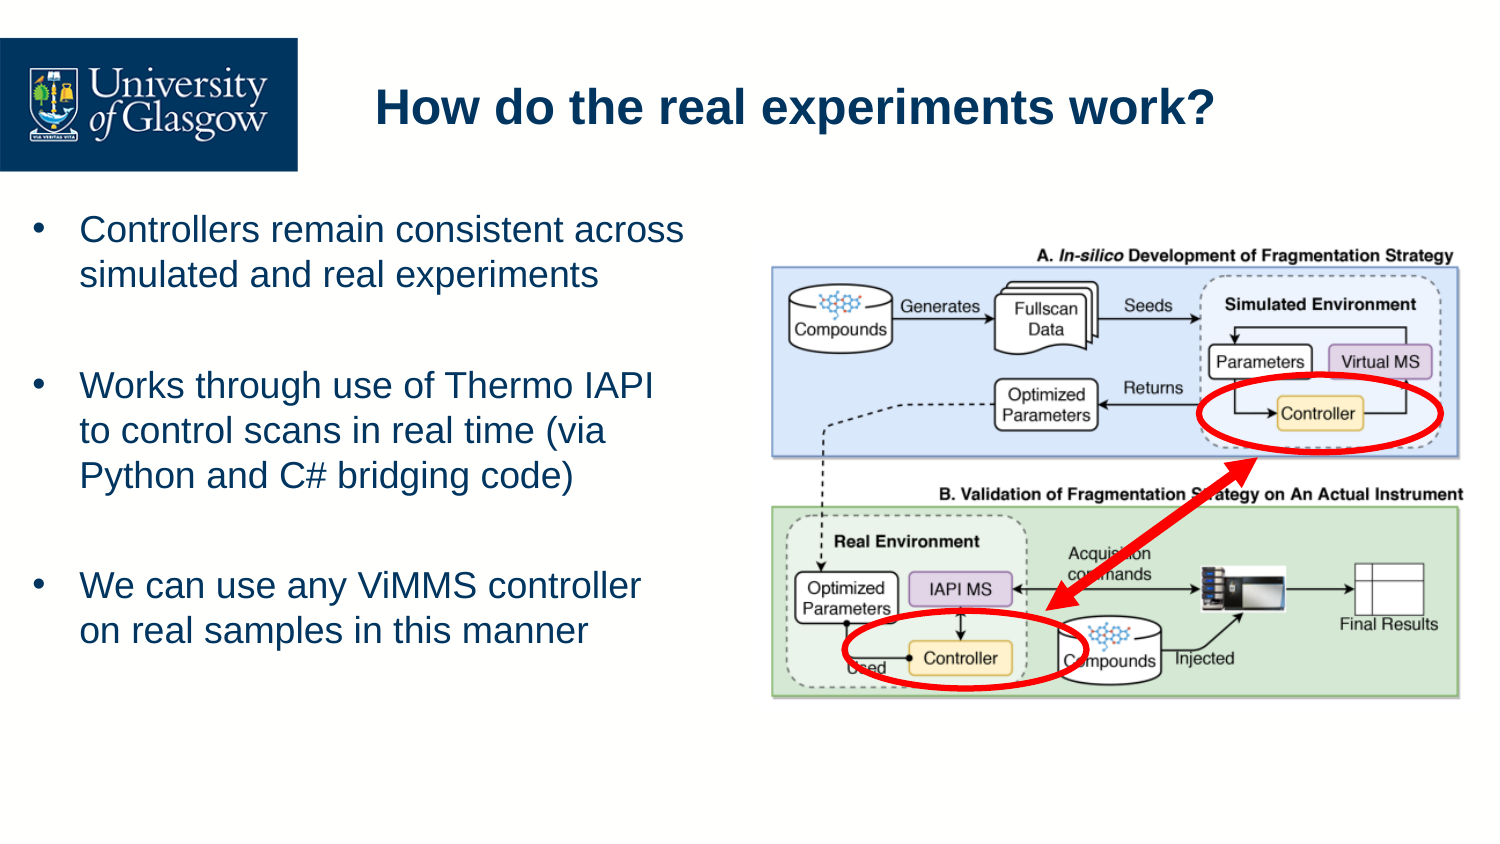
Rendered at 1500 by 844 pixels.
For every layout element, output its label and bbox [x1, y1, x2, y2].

text_box [1045, 456, 1259, 612]
text_box [17, 197, 703, 659]
picture [754, 237, 1483, 712]
picture [0, 0, 1500, 178]
